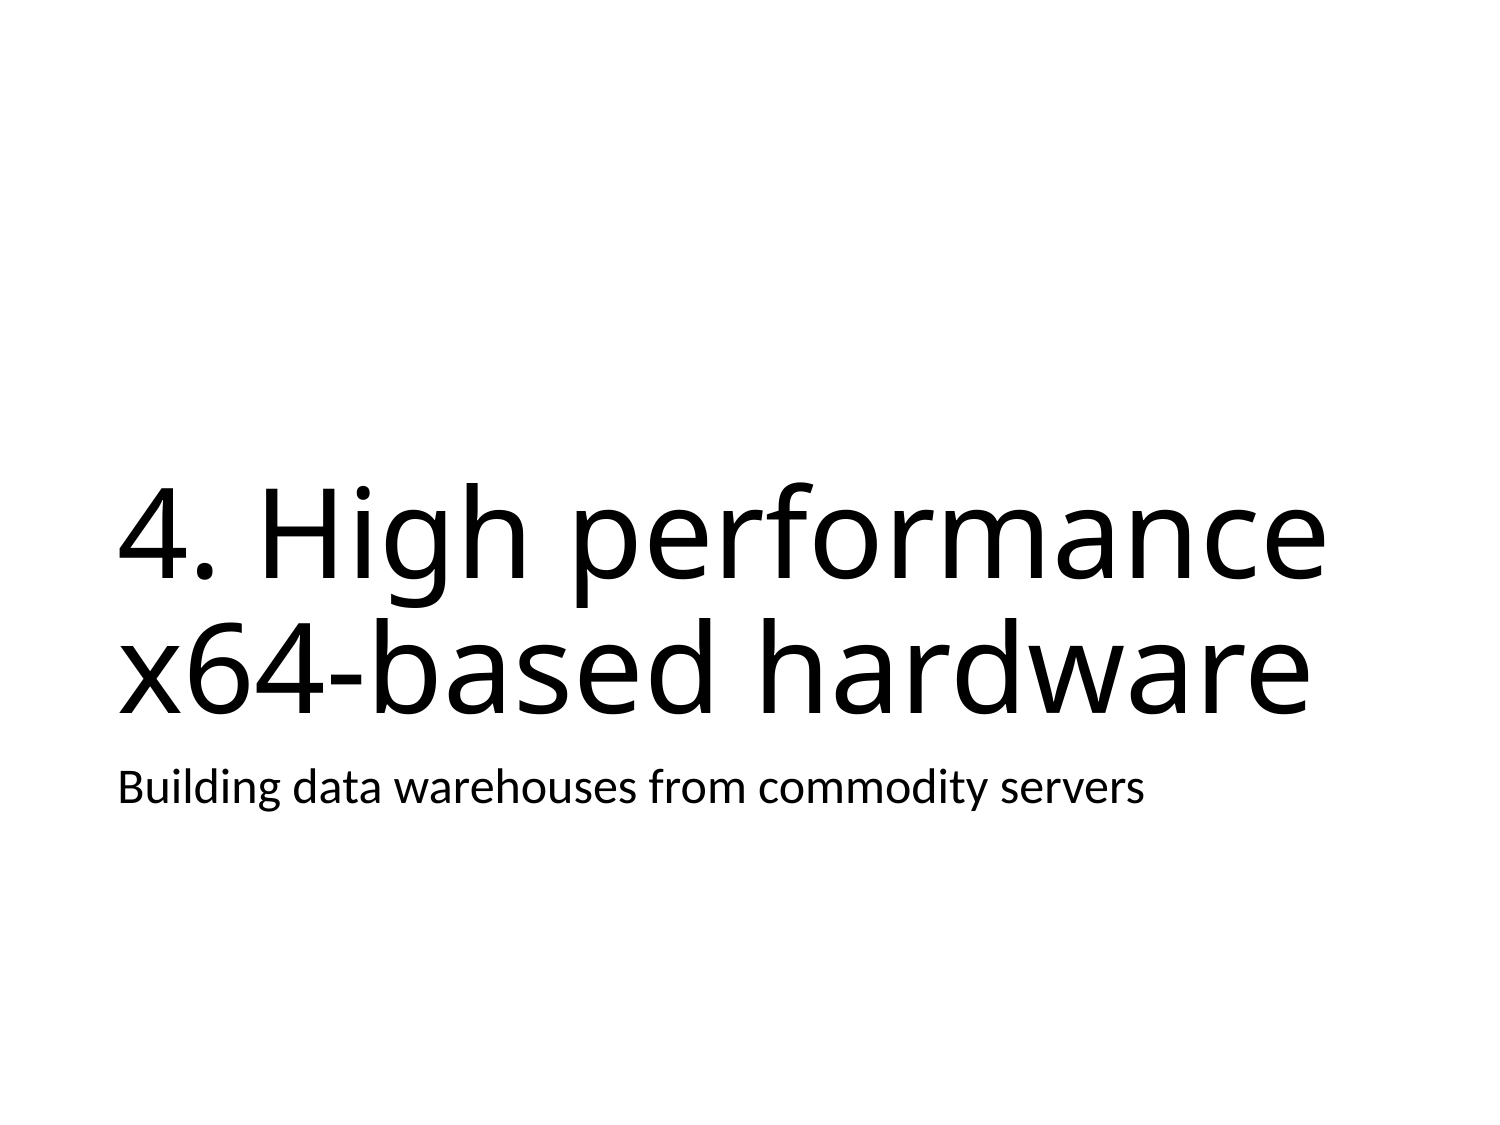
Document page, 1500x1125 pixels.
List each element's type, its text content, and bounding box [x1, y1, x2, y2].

list Building data warehouses from commodity servers [102, 752, 1397, 999]
title 4. High performance x64-based hardware [102, 280, 1397, 749]
